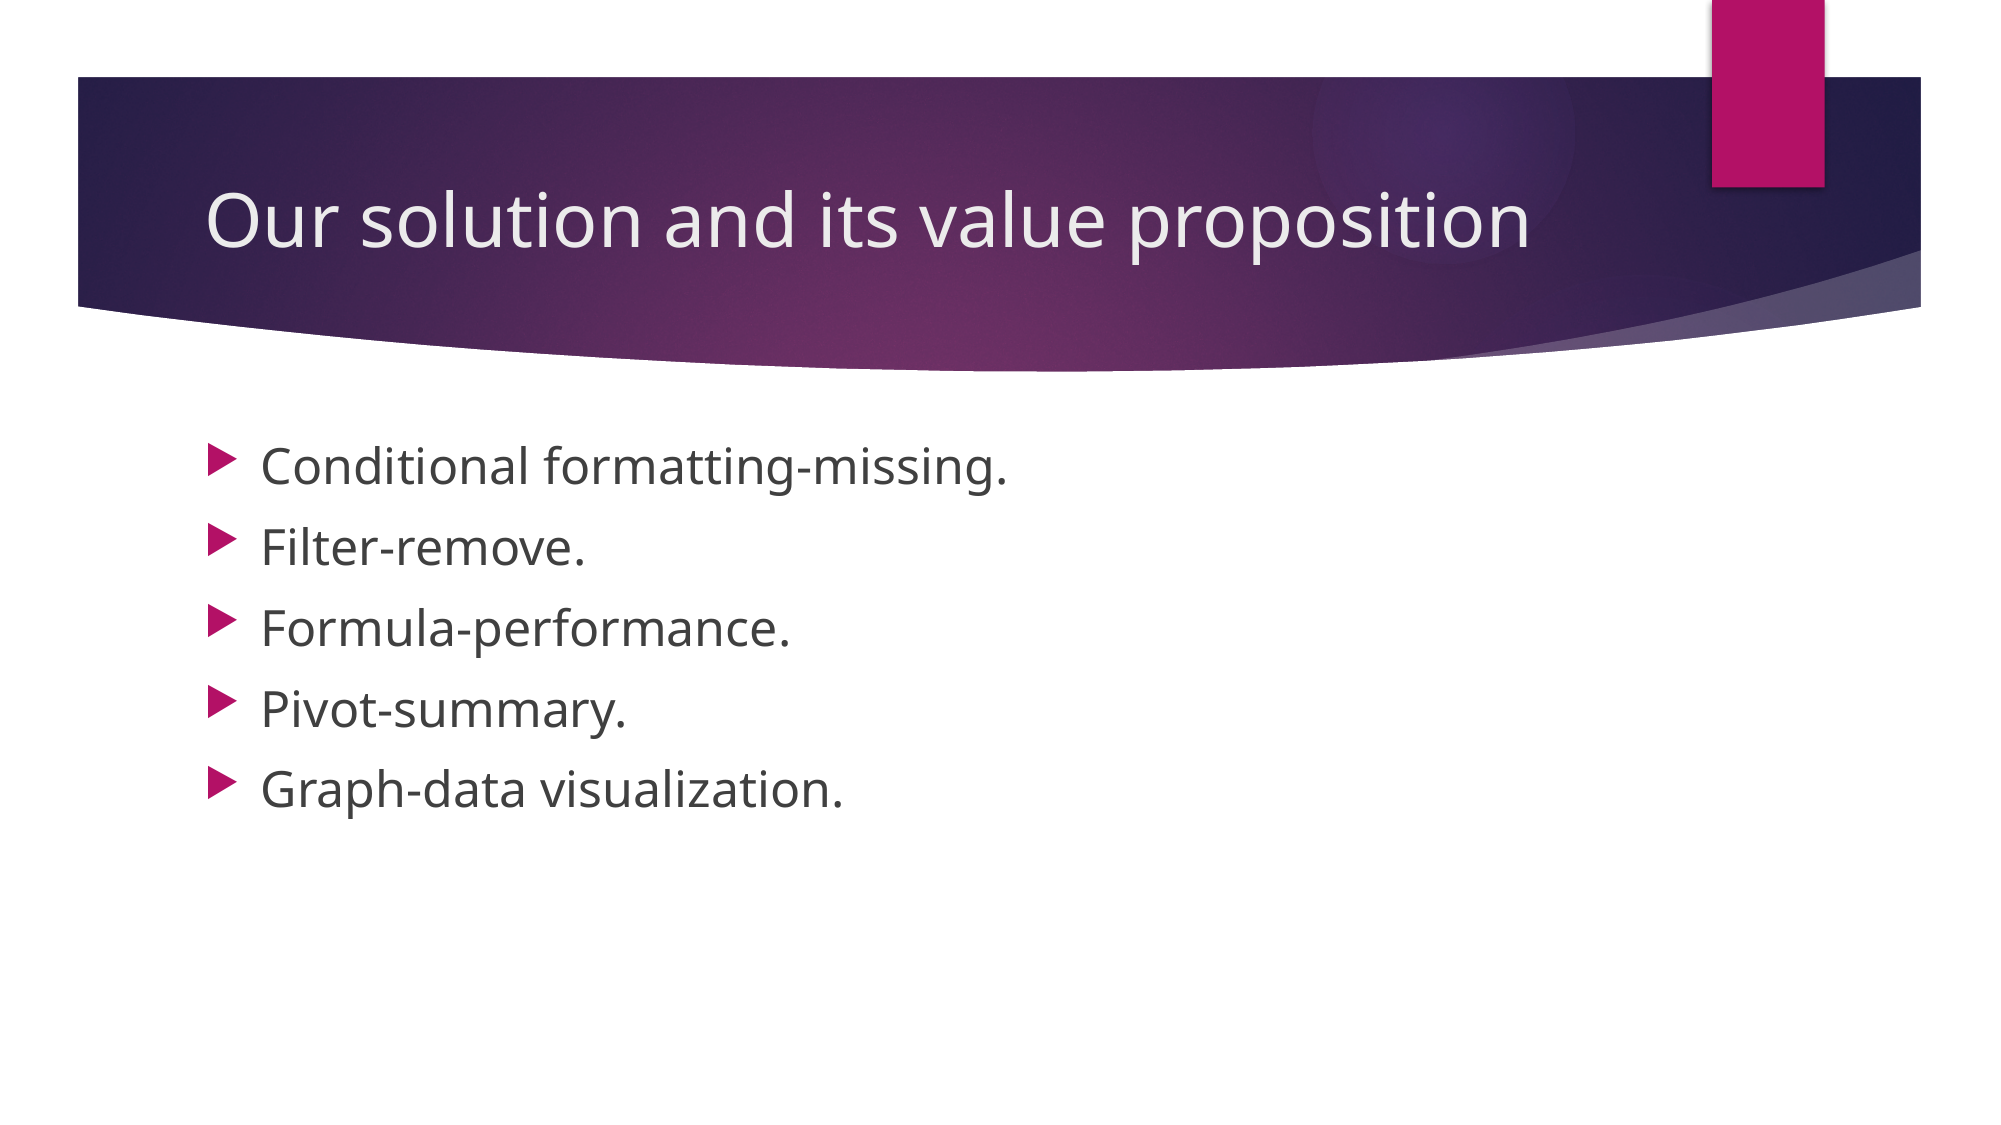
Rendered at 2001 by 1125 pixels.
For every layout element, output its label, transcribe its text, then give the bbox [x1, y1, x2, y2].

list Conditional formatting-missing. Filter-remove. Formula-performance. Pivot-summary. Graph-data visualization. [189, 427, 1638, 988]
title Our solution and its value proposition [189, 159, 1627, 276]
